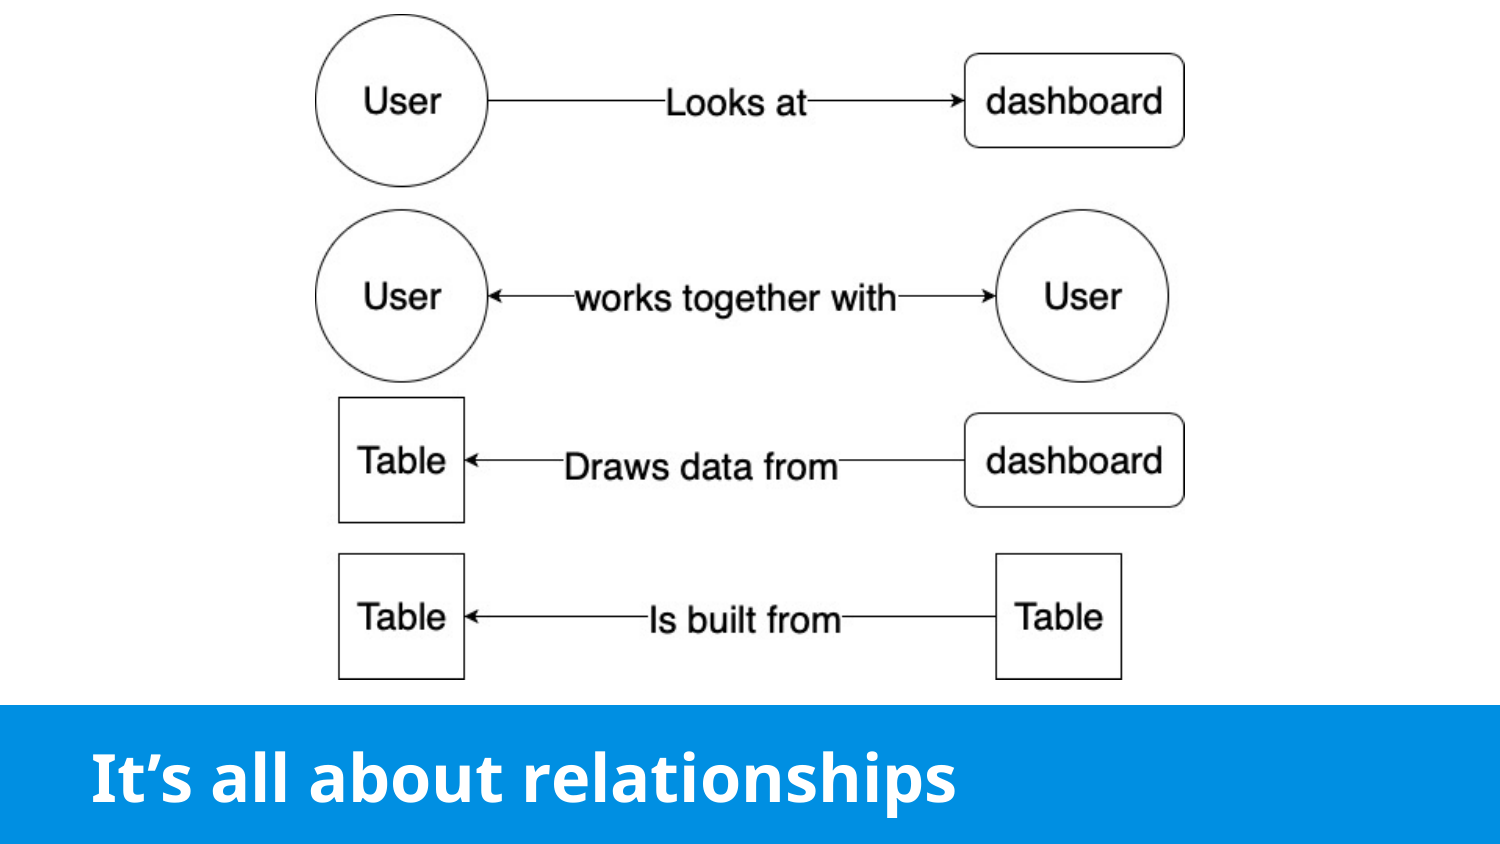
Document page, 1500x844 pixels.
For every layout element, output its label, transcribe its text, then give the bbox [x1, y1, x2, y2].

title It’s all about relationships [76, 721, 1500, 828]
picture [0, 705, 1500, 844]
picture [315, 14, 1185, 681]
